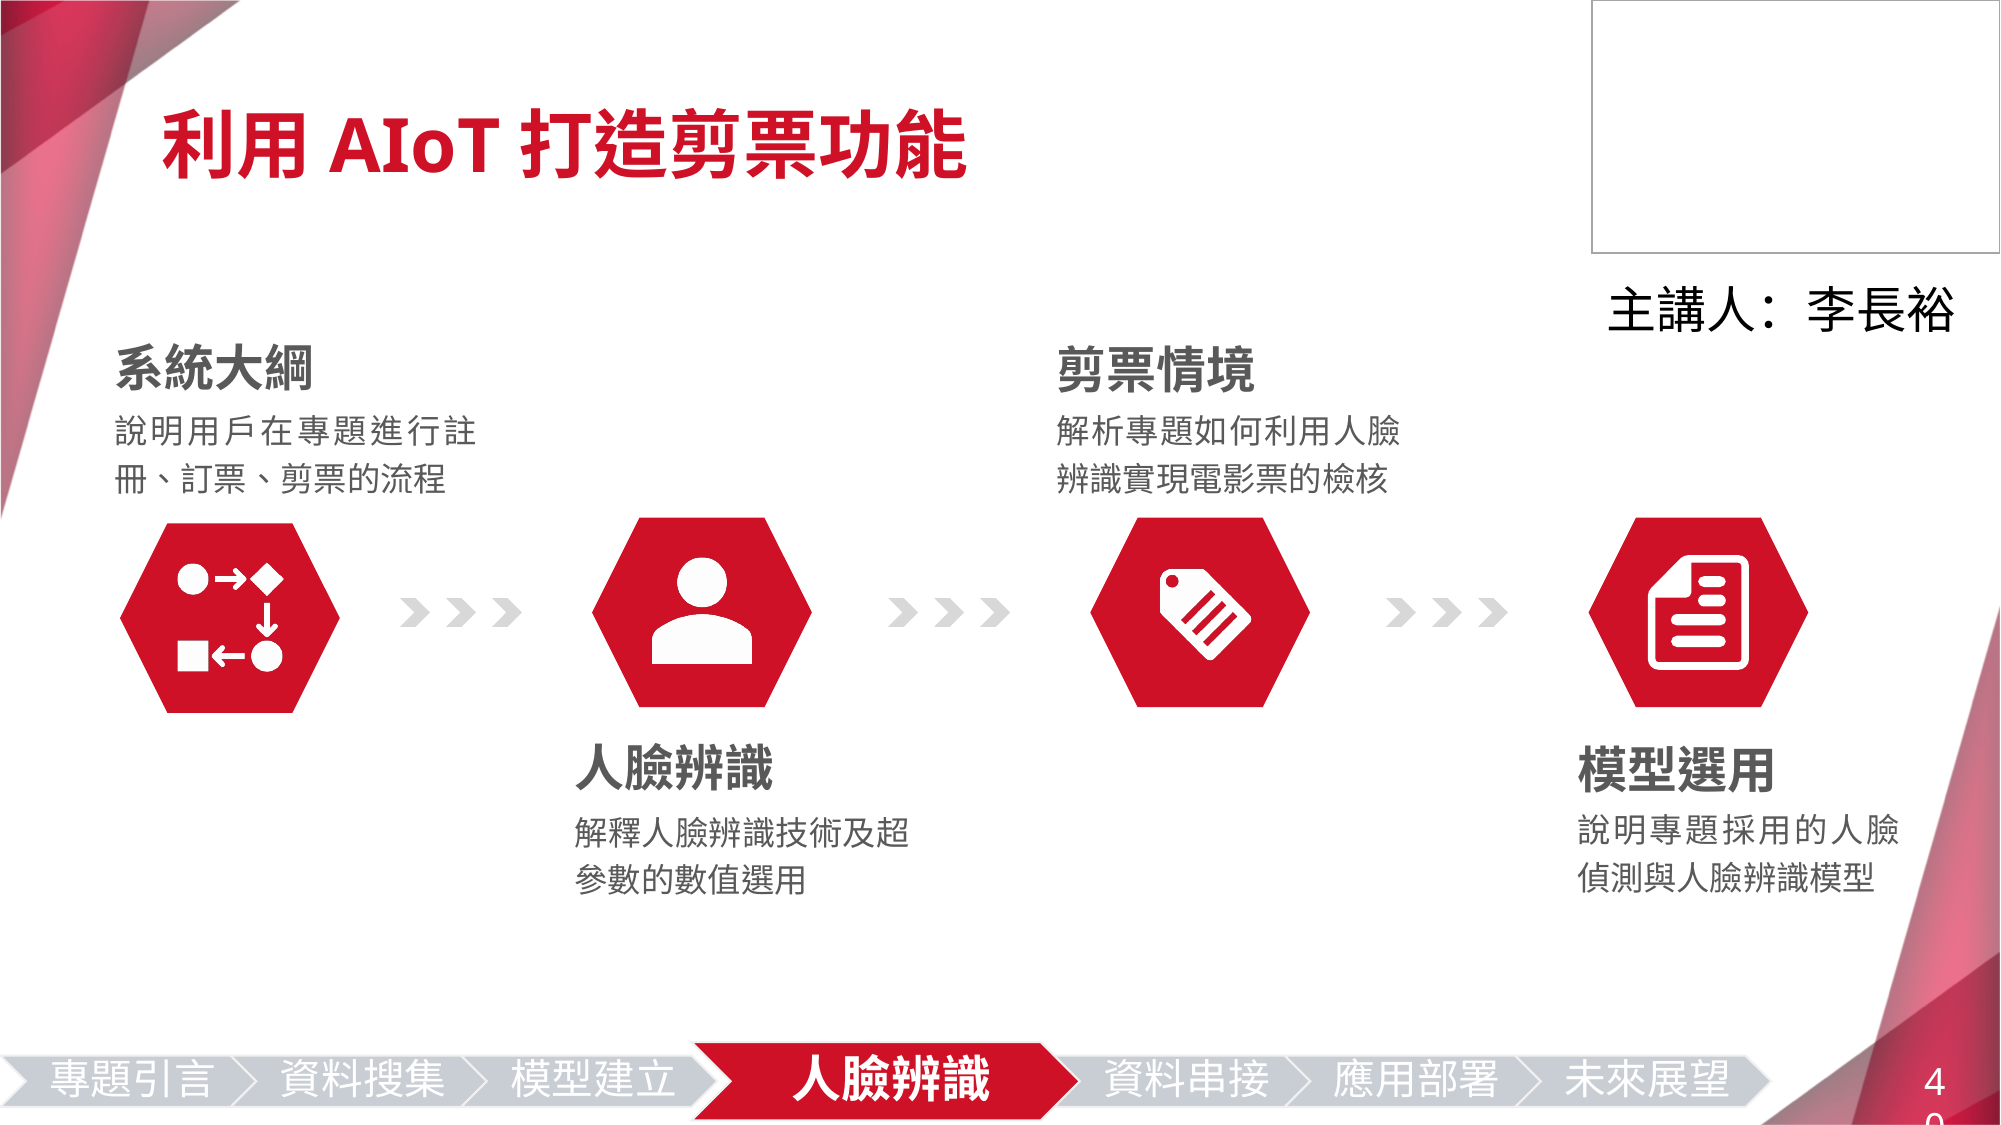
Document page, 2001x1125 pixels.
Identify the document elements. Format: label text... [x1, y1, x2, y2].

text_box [0, 1022, 1772, 1125]
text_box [1562, 517, 1916, 907]
text_box [1279, 550, 1311, 675]
picture [626, 535, 777, 686]
text_box [630, 517, 774, 535]
text_box [628, 686, 776, 708]
text_box [399, 598, 430, 627]
text_box [980, 598, 1011, 627]
text_box [1090, 517, 1273, 708]
picture [154, 541, 306, 692]
text_box [1385, 598, 1416, 627]
text_box [1591, 0, 2000, 254]
text_box [156, 692, 303, 713]
text_box [777, 542, 812, 683]
text_box [934, 598, 965, 627]
text_box [445, 598, 476, 627]
text_box 40 [1909, 1050, 1979, 1125]
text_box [1041, 318, 1417, 507]
text_box 利用AIoT打造剪票功能 [146, 90, 984, 196]
picture [1, 1, 303, 519]
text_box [99, 317, 492, 508]
text_box [306, 550, 340, 686]
text_box [491, 598, 522, 627]
text_box [888, 598, 919, 627]
text_box 主講人：李長裕 [1591, 271, 1996, 346]
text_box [559, 717, 925, 909]
text_box [1431, 598, 1462, 627]
picture [1698, 606, 2000, 1124]
text_box [1477, 598, 1508, 627]
text_box [158, 523, 302, 541]
text_box [592, 544, 626, 681]
picture [1128, 537, 1279, 688]
text_box [120, 550, 154, 687]
